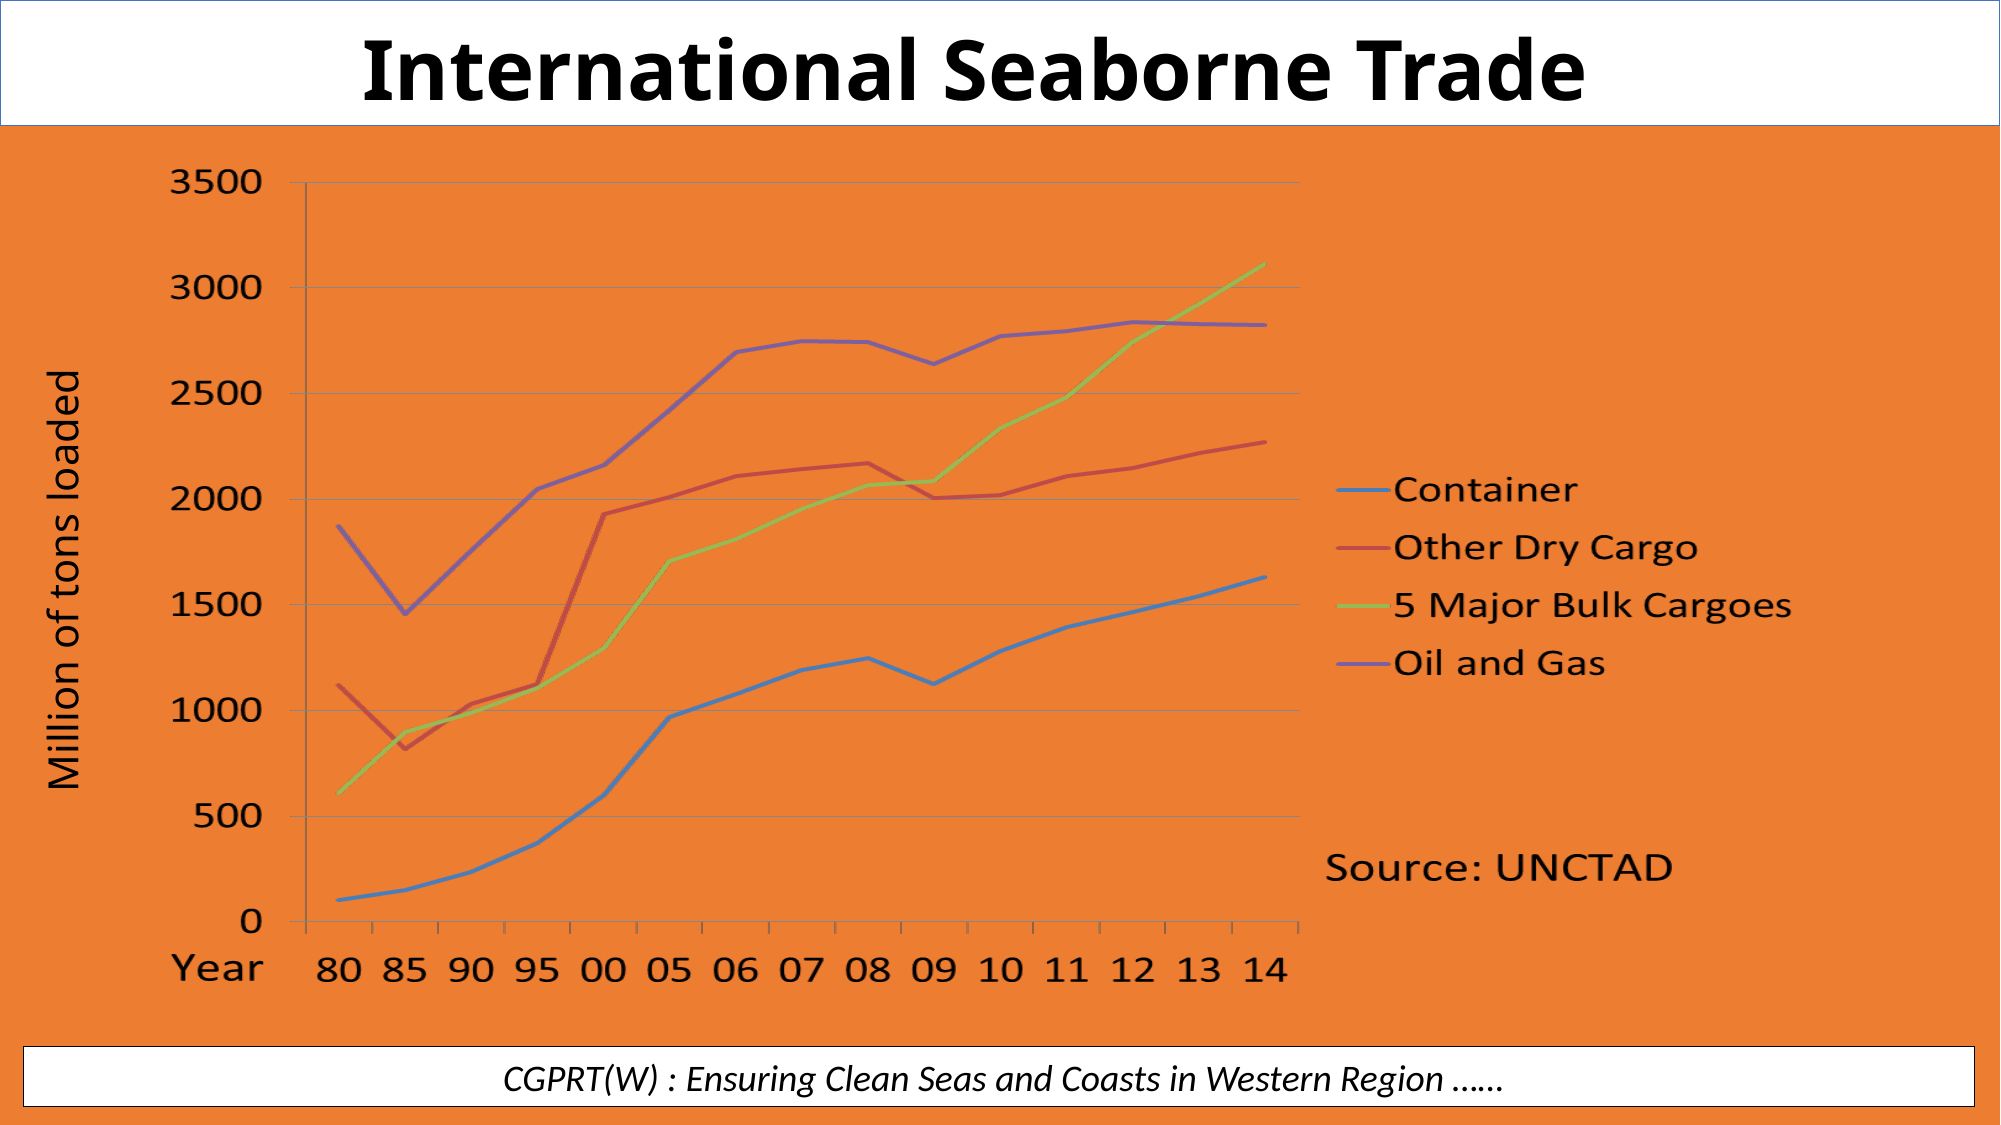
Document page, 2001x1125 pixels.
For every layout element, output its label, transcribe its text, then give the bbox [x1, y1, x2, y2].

text_box CGPRT(W) : Ensuring Clean Seas and Coasts in Western Region …… [23, 1046, 1975, 1107]
text_box International Seaborne Trade [75, 21, 1877, 114]
text_box Million of tons loaded [29, 290, 117, 870]
text_box [0, 0, 2000, 126]
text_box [141, 140, 1830, 1014]
